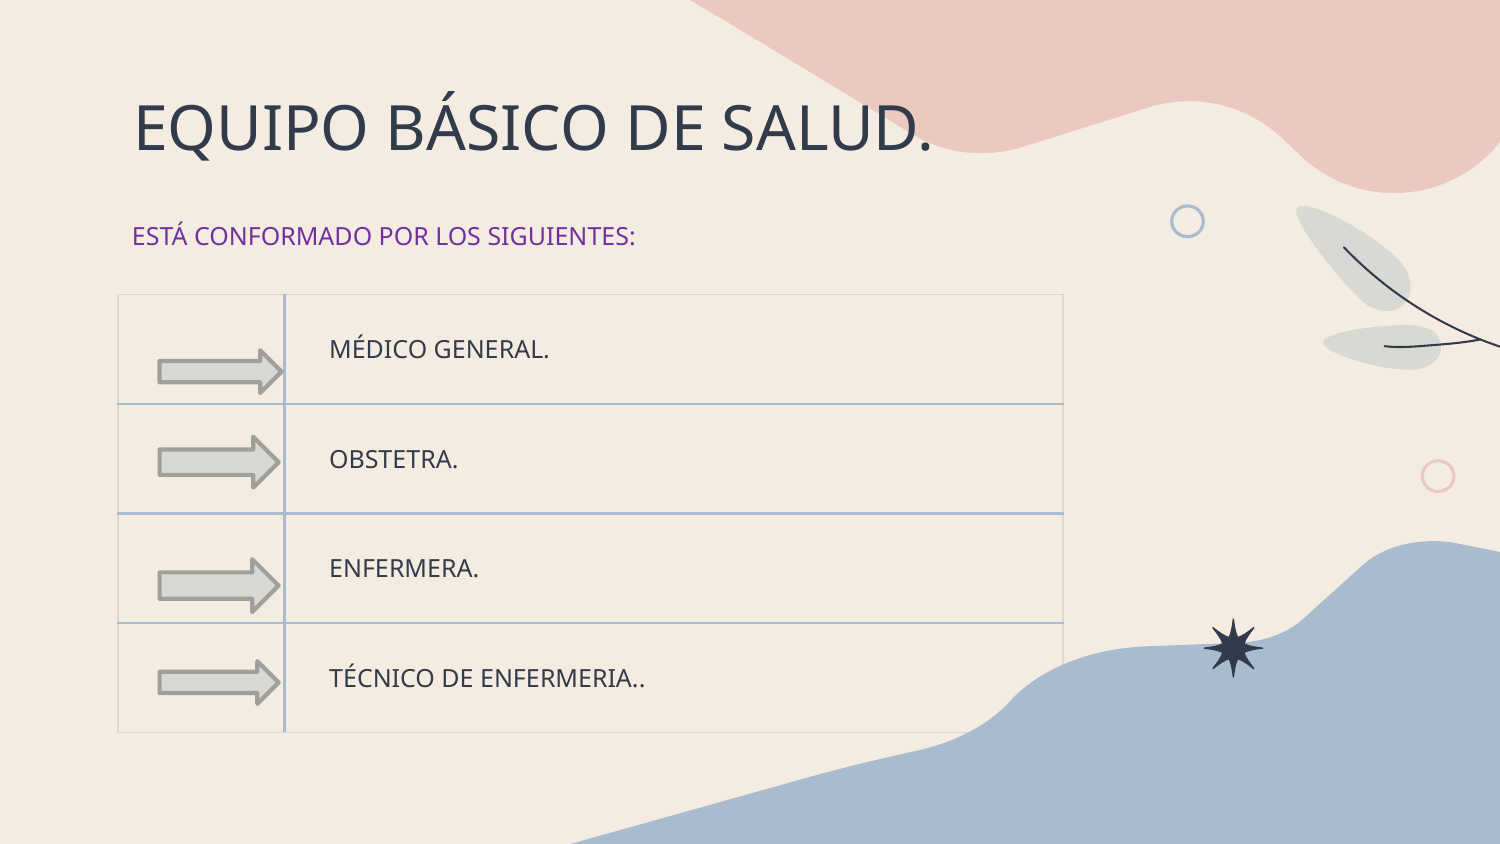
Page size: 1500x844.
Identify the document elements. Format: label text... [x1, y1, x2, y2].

table_cell [119, 515, 283, 622]
table_cell [119, 624, 283, 732]
text_box [1203, 618, 1264, 678]
table_cell [119, 405, 283, 512]
table_cell TÉCNICO DE ENFERMERIA.. [286, 624, 1062, 732]
title EQUIPO BÁSICO DE SALUD. [118, 72, 1382, 167]
table_cell ENFERMERA. [286, 515, 1062, 622]
text_box [571, 541, 1500, 844]
table_cell OBSTETRA. [286, 405, 1062, 512]
text_box [1171, 205, 1204, 237]
table_header MÉDICO GENERAL. [286, 295, 1062, 403]
text_box [157, 557, 281, 614]
text_box [157, 434, 281, 490]
table_header [119, 295, 283, 403]
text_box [1296, 183, 1445, 433]
text_box [157, 659, 281, 706]
text_box ESTÁ CONFORMADO POR LOS SIGUIENTES: [116, 205, 1291, 266]
text_box [157, 348, 284, 395]
